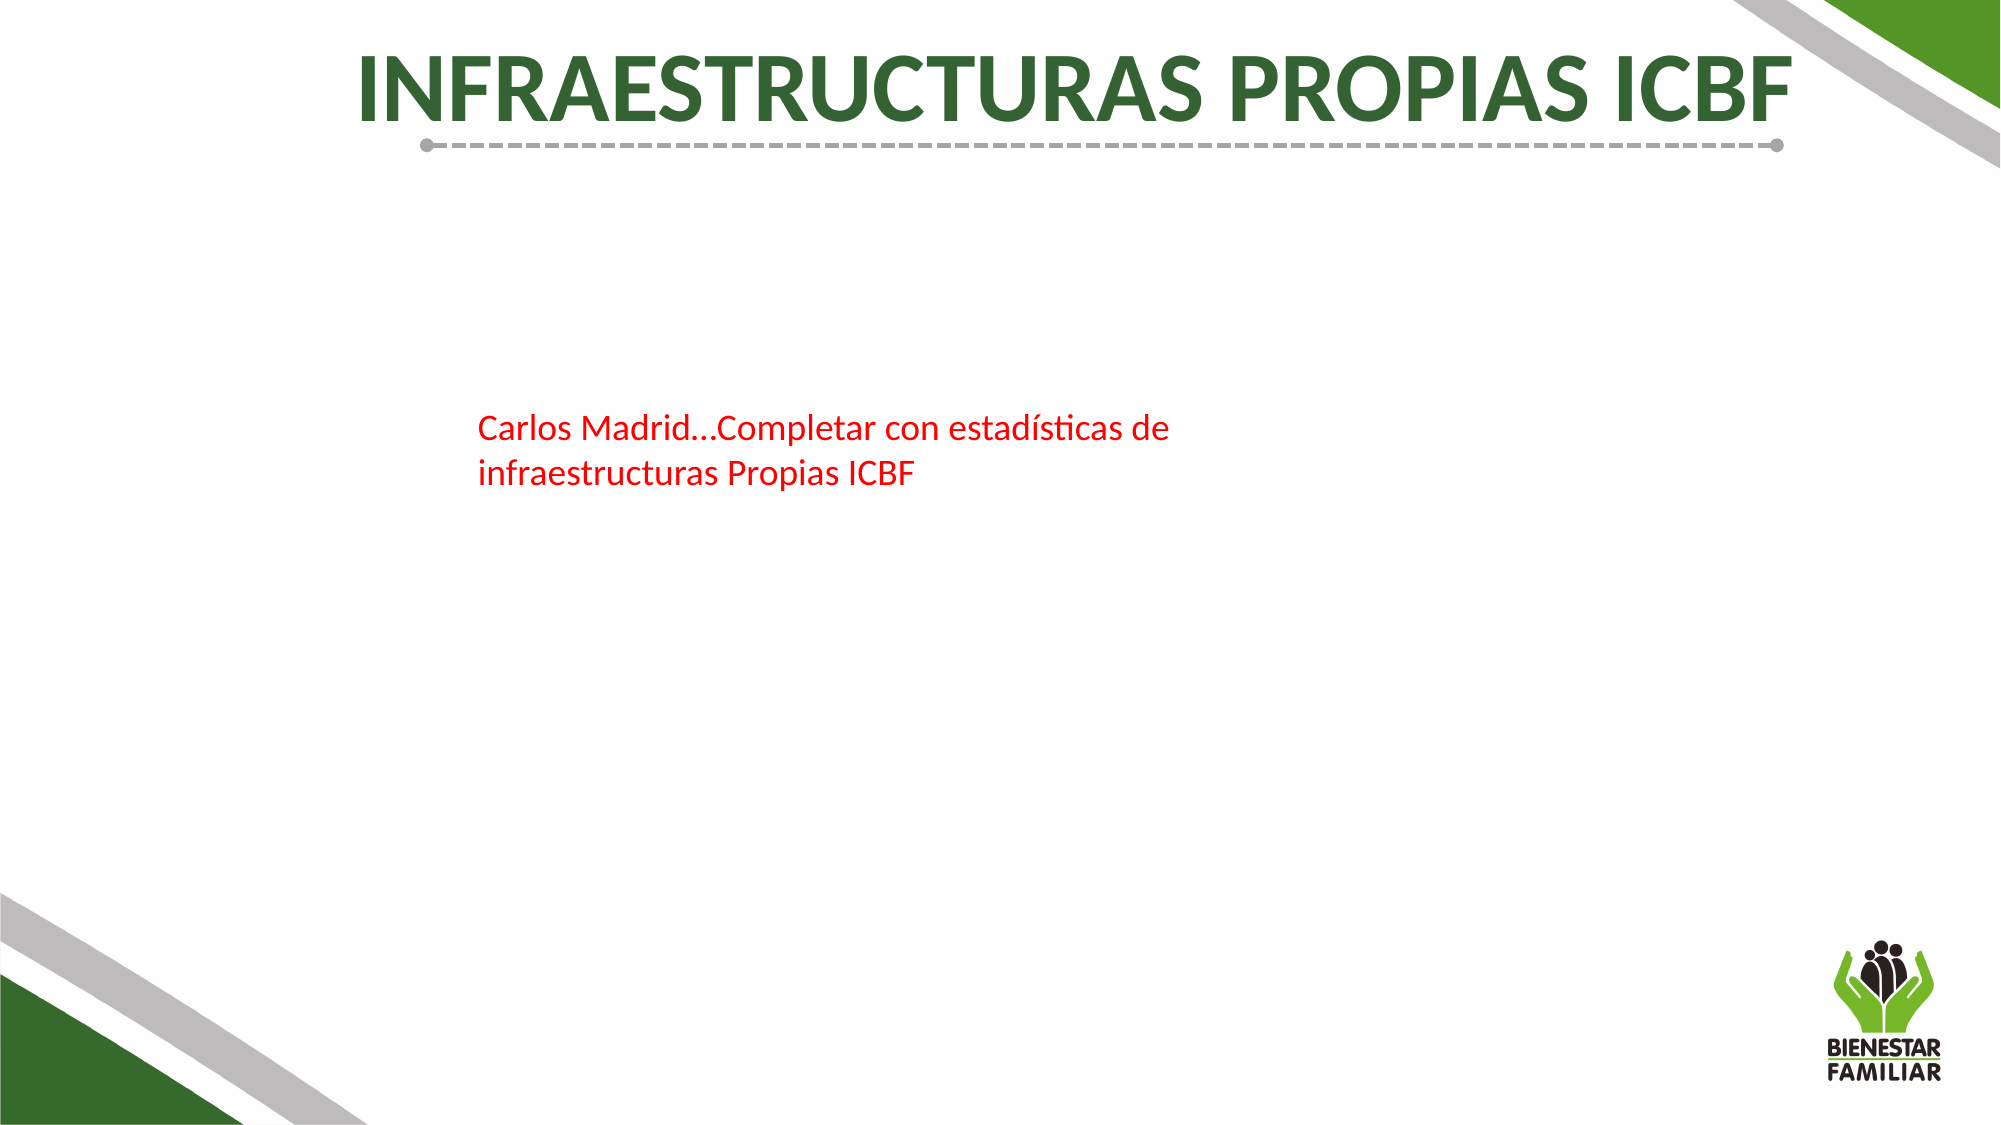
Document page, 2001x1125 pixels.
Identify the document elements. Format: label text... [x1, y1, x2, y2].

text_box Carlos Madrid…Completar con estadísticas de infraestructuras Propias ICBF [463, 395, 1337, 500]
text_box INFRAESTRUCTURAS PROPIAS ICBF [340, 14, 1812, 150]
picture [0, 0, 2001, 1125]
